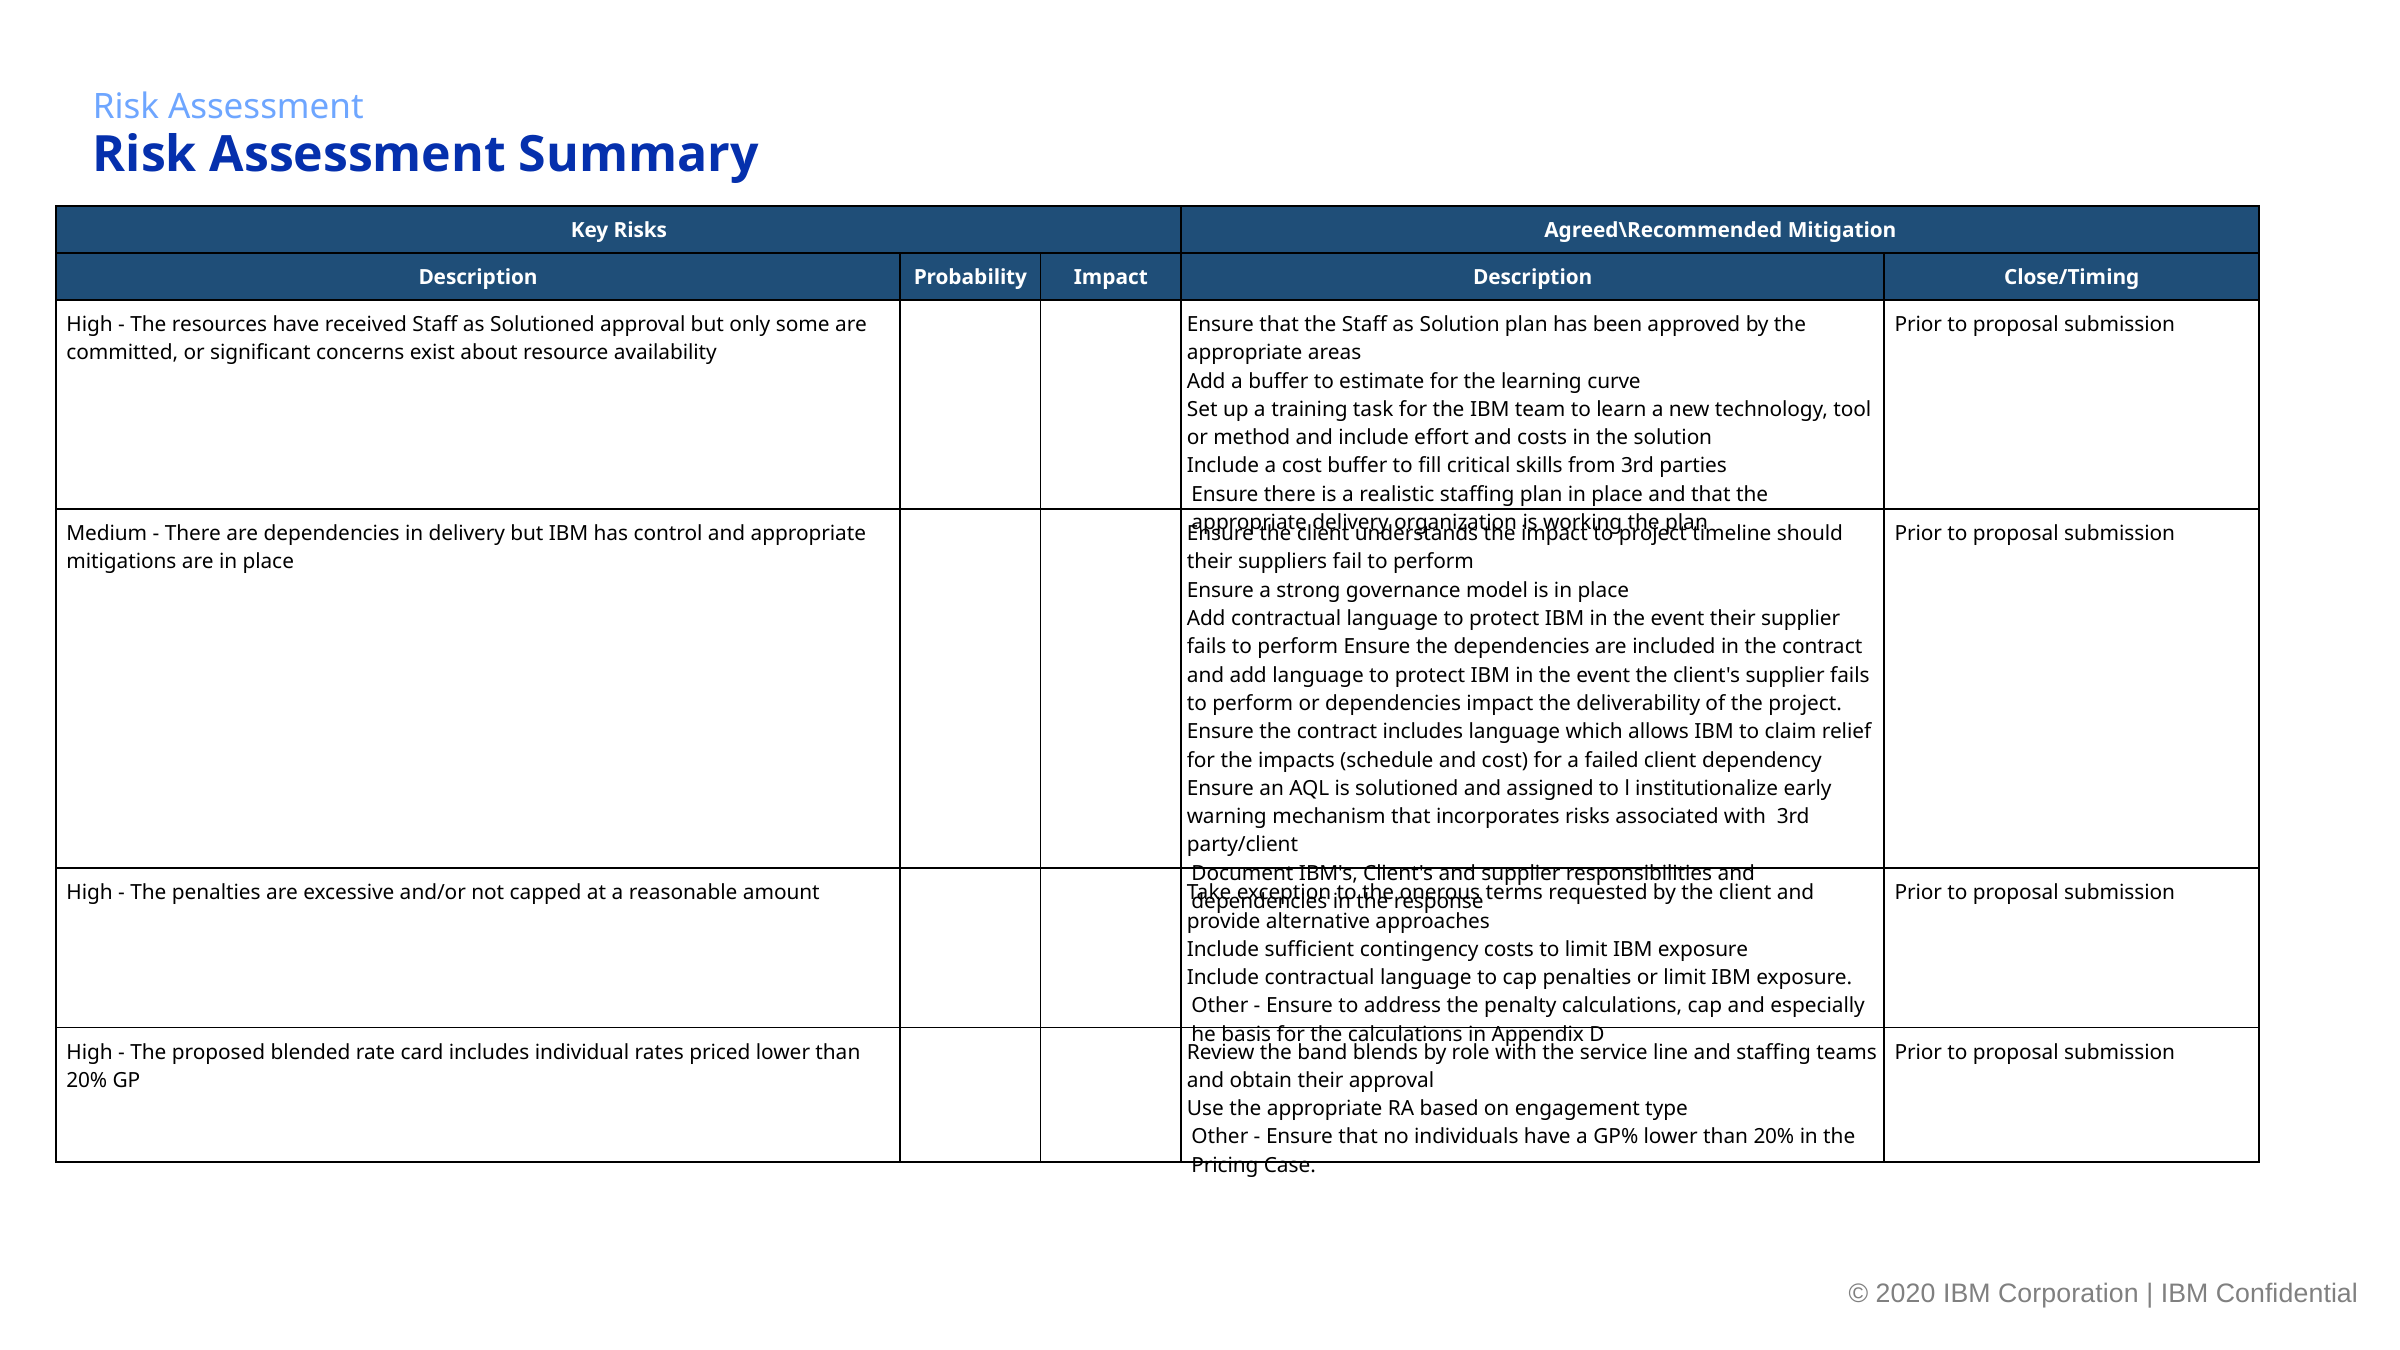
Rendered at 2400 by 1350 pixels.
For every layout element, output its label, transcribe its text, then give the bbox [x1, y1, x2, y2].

table_cell High - The penalties are excessive and/or not capped at a reasonable amount [57, 869, 899, 1027]
table_cell High - The proposed blended rate card includes individual rates priced lower than 20% GP [57, 1028, 899, 1161]
table_cell Description [57, 254, 899, 299]
table_cell Description [1182, 254, 1883, 299]
table_cell Close/Timing [1885, 254, 2258, 299]
table_cell High - The resources have received Staff as Solutioned approval but only some are committed, or significant concerns exist about resource availability [57, 301, 899, 508]
table_cell Prior to proposal submission [1885, 1028, 2258, 1161]
table_cell [1041, 1028, 1180, 1161]
table_cell [1041, 869, 1180, 1027]
table_header Agreed\Recommended Mitigation [1182, 207, 2258, 252]
table_cell [901, 1028, 1040, 1161]
table_cell Ensure that the Staff as Solution plan has been approved by the appropriate areas Add a buffer to estimate for the learning curve Set up a training task for the IBM team to learn a new technology, tool or method and include effort and costs in the solution Include a cost buffer to fill critical skills from 3rd parties Ensure there is a realistic staffing plan in place and that the appropriate delivery organization is working the plan [1182, 301, 1883, 508]
table_cell Probability [901, 254, 1040, 299]
table_cell [901, 869, 1040, 1027]
table_cell Ensure the client understands the impact to project timeline should their suppliers fail to perform Ensure a strong governance model is in place Add contractual language to protect IBM in the event their supplier fails to perform Ensure the dependencies are included in the contract and add language to protect IBM in the event the client's supplier fails to perform or dependencies impact the deliverability of the project. Ensure the contract includes language which allows IBM to claim relief for the impacts (schedule and cost) for a failed client dependency Ensure an AQL is solutioned and assigned to l institutionalize early warning mechanism that incorporates risks associated with 3rd party/client Document IBM's, Client's and supplier responsibilities and dependencies in the response [1182, 510, 1883, 867]
table_cell Review the band blends by role with the service line and staffing teams and obtain their approval Use the appropriate RA based on engagement type Other - Ensure that no individuals have a GP% lower than 20% in the Pricing Case. [1182, 1028, 1883, 1161]
text_box Risk Assessment Summary [74, 112, 1575, 191]
table_cell Take exception to the onerous terms requested by the client and provide alternative approaches Include sufficient contingency costs to limit IBM exposure Include contractual language to cap penalties or limit IBM exposure. Other - Ensure to address the penalty calculations, cap and especially he basis for the calculations in Appendix D [1182, 869, 1883, 1027]
table_cell [901, 301, 1040, 508]
table_header Key Risks [57, 207, 1180, 252]
table_cell Prior to proposal submission [1885, 301, 2258, 508]
text_box Risk Assessment [75, 75, 1013, 112]
table_cell Prior to proposal submission [1885, 510, 2258, 867]
table_cell [1041, 510, 1180, 867]
table_cell Medium - There are dependencies in delivery but IBM has control and appropriate mitigations are in place [57, 510, 899, 867]
table_cell [901, 510, 1040, 867]
table_cell Prior to proposal submission [1885, 869, 2258, 1027]
table_cell Impact [1041, 254, 1180, 299]
table_cell [1041, 301, 1180, 508]
